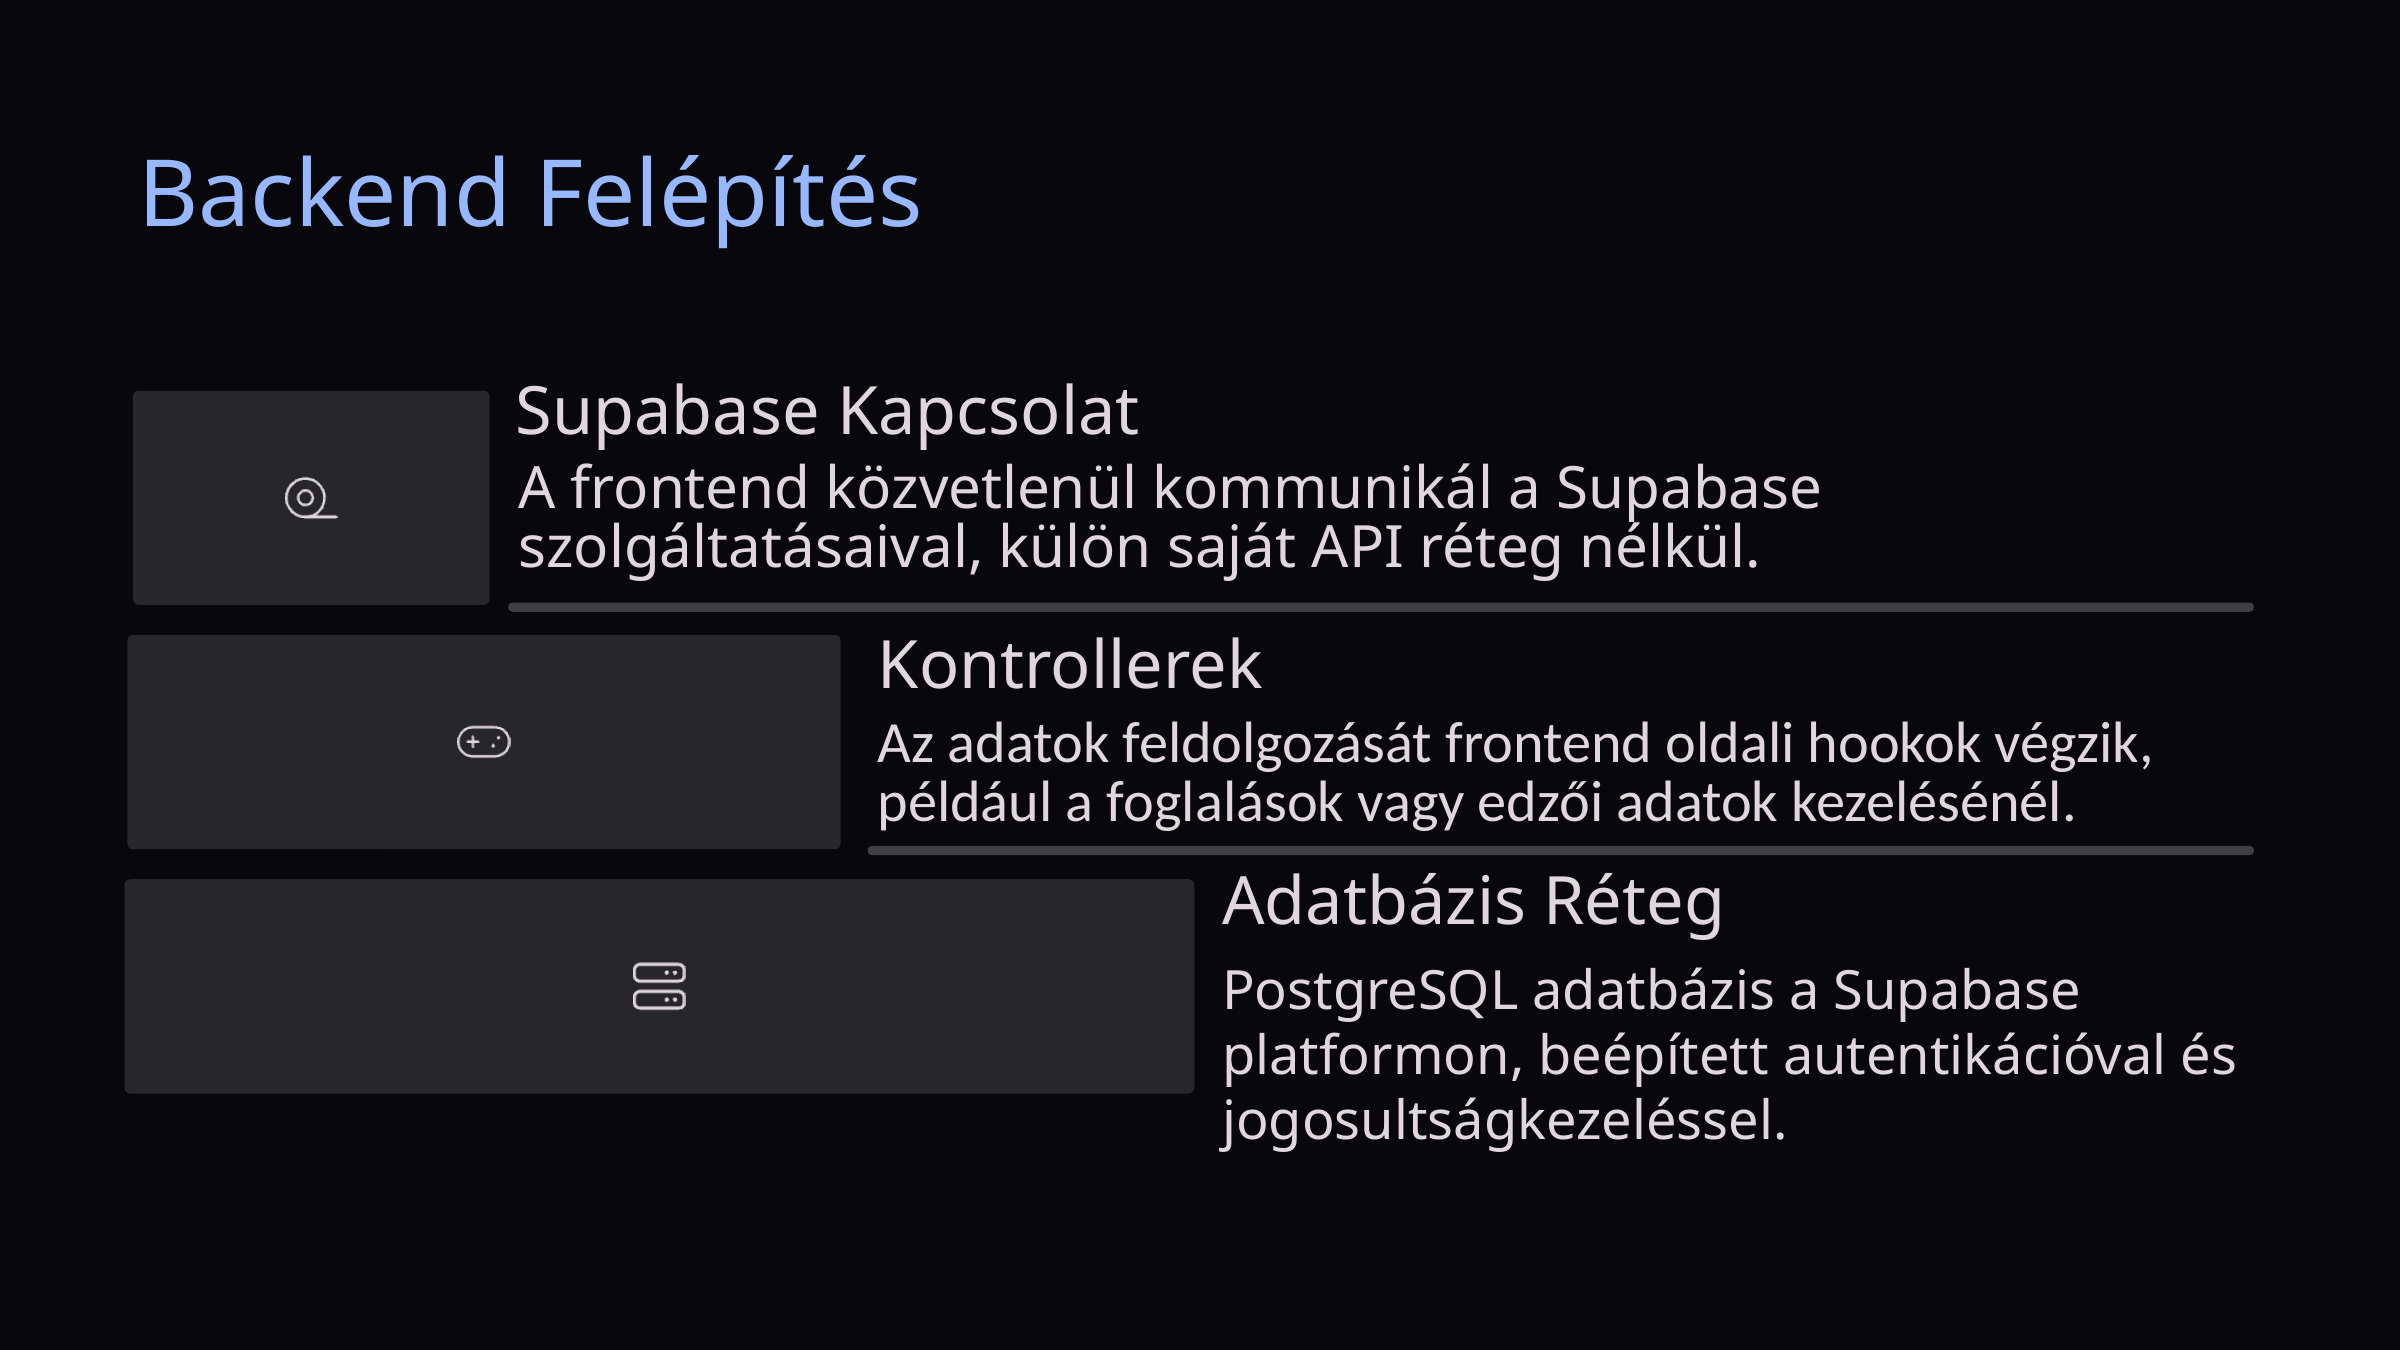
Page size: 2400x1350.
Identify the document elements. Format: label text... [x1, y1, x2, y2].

picture [457, 709, 511, 775]
text_box [867, 845, 2254, 856]
text_box A frontend közvetlenül kommunikál a Supabase szolgáltatásaival, külön saját API réteg nélkül. [518, 460, 2239, 533]
text_box [508, 602, 2254, 612]
text_box Kontrollerek [877, 645, 1343, 704]
text_box Az adatok feldolgozását frontend oldali hookok végzik, például a foglalások vagy edzői adatok kezelésénél. [877, 714, 2283, 787]
text_box [127, 634, 841, 850]
text_box [132, 390, 490, 605]
text_box Supabase Kapcsolat [515, 390, 1264, 461]
picture [285, 465, 338, 531]
picture [633, 953, 686, 1020]
text_box Adatbázis Réteg [1222, 880, 1804, 955]
text_box [124, 879, 1195, 1094]
text_box PostgreSQL adatbázis a Supabase platformon, beépített autentikációval és jogosultságkezeléssel. [1222, 955, 2351, 1039]
text_box Backend Felépítés [138, 129, 1859, 246]
